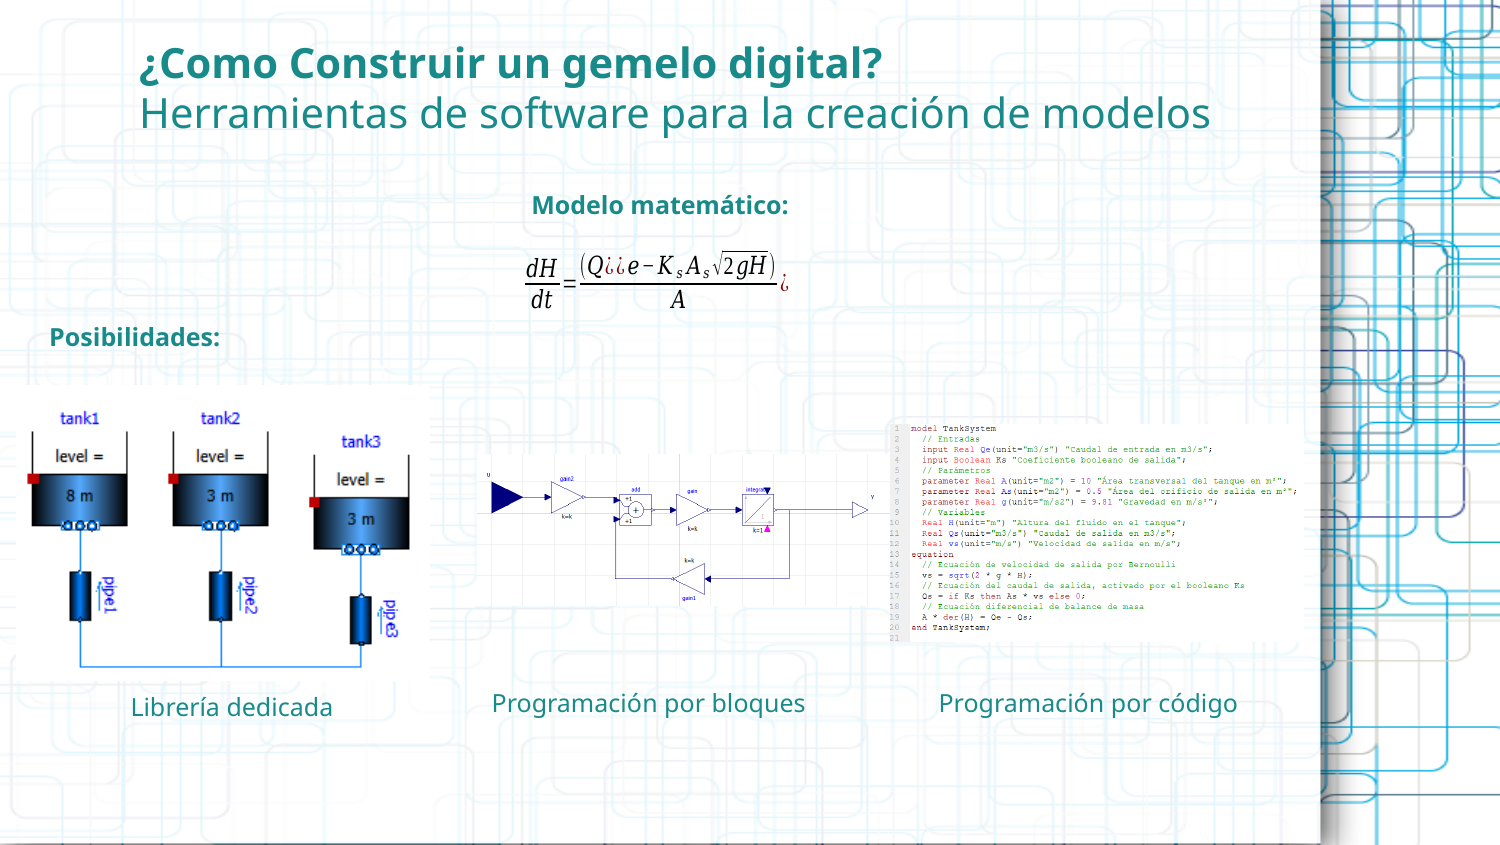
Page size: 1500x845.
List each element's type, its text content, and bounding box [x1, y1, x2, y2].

text_box Librería dedicada [34, 683, 431, 729]
text_box Posibilidades: [34, 314, 448, 360]
picture [0, 0, 1500, 845]
text_box Modelo matemático: [516, 181, 930, 227]
text_box Programación por bloques [450, 679, 847, 725]
title ¿Como Construir un gemelo digital? Herramientas de software para la creación de modelos [59, 16, 1292, 158]
text_box Programación por código [890, 679, 1287, 725]
